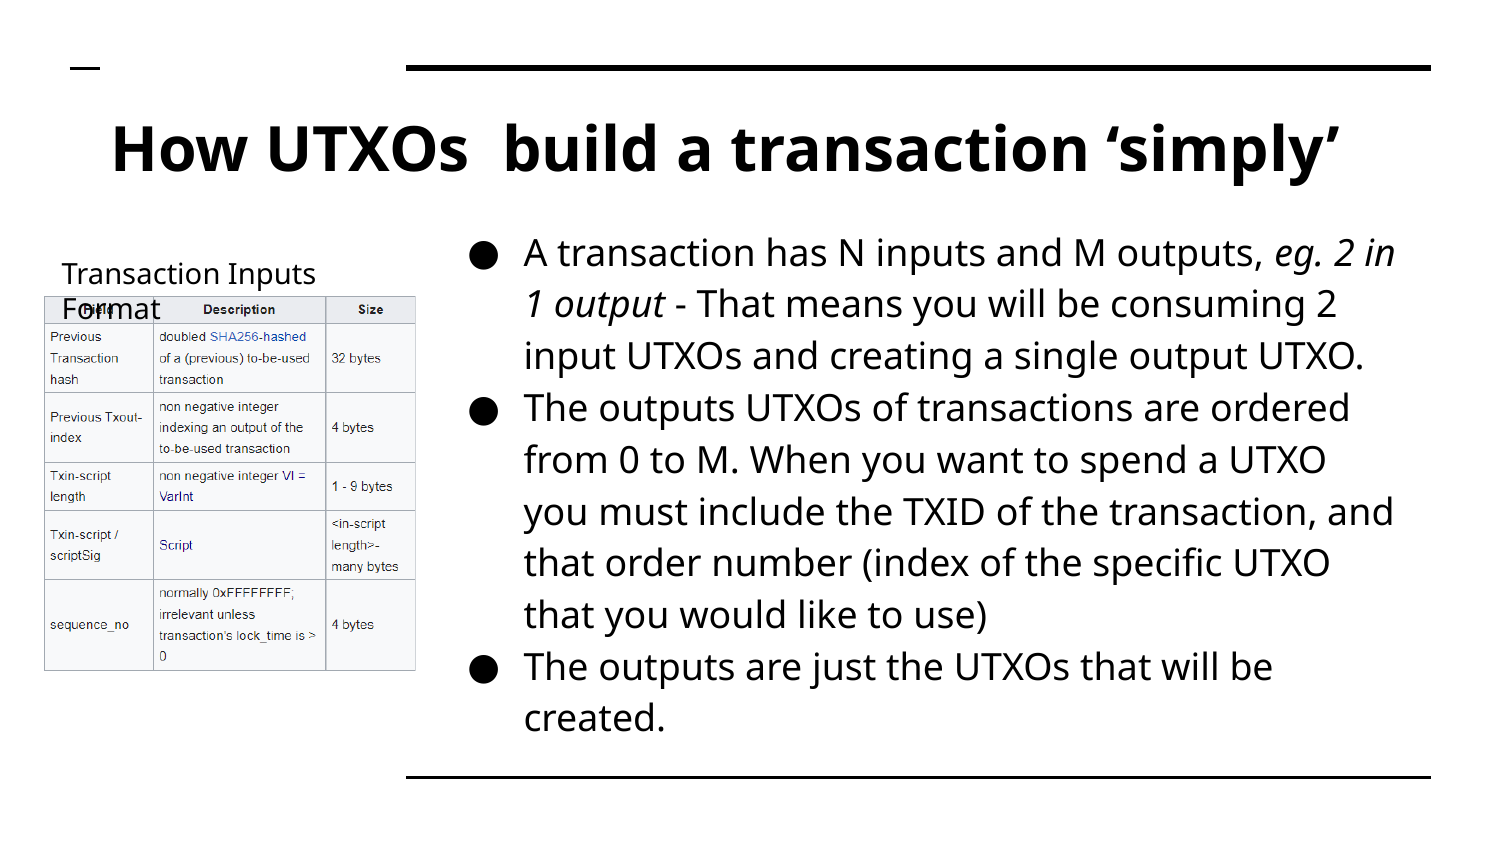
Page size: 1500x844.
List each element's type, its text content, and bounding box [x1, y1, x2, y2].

list A transaction has N inputs and M outputs, eg. 2 in 1 output - That means you will be consuming 2 input UTXOs and creating a single output UTXO. The outputs UTXOs of transactions are ordered from 0 to M. When you want to spend a UTXO you must include the TXID of the transaction, and that order number (index of the specific UTXO that you would like to use) The outputs are just the UTXOs that will be created. [433, 207, 1414, 753]
text_box Transaction Inputs Format [46, 240, 425, 293]
picture [36, 287, 421, 673]
title How UTXOs build a transaction ‘simply’ [95, 94, 1431, 199]
